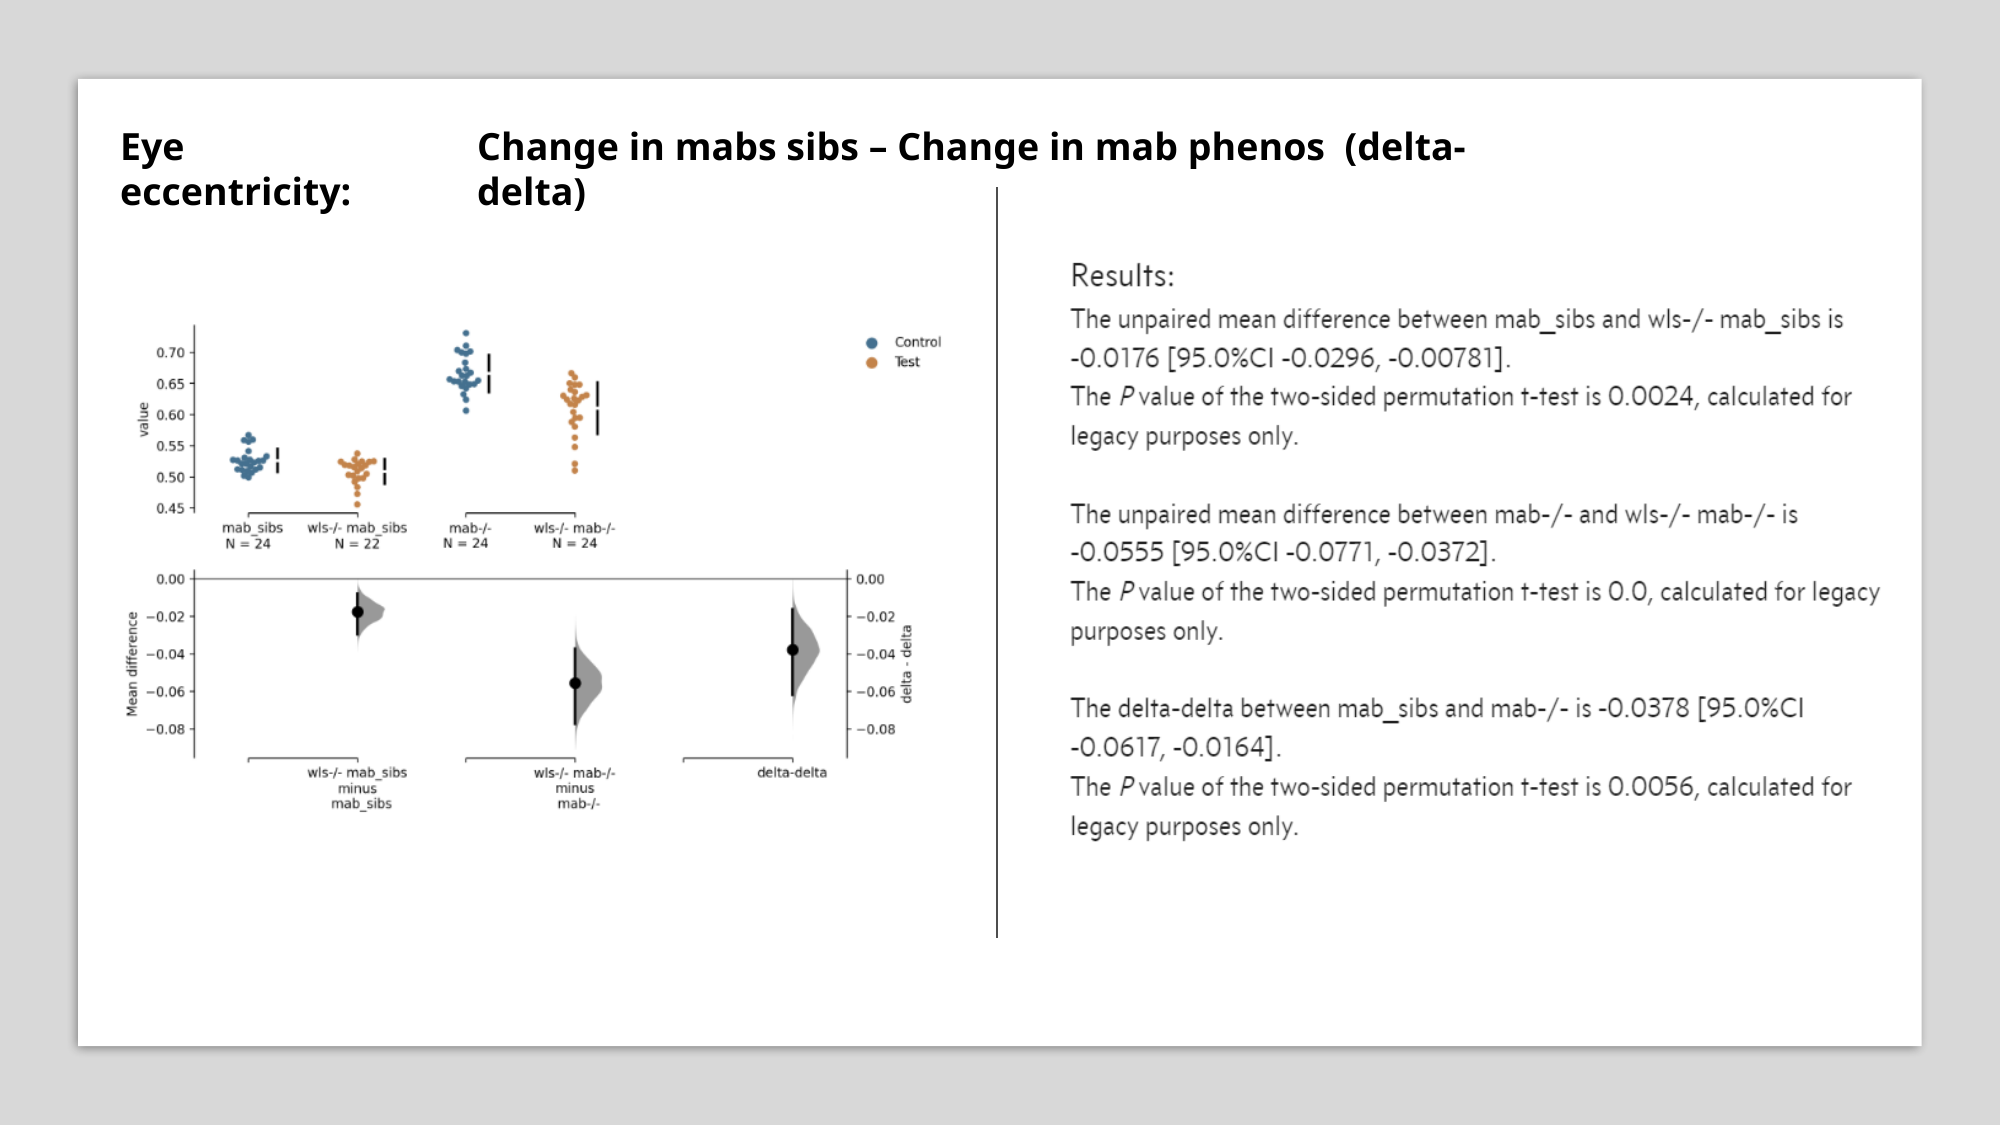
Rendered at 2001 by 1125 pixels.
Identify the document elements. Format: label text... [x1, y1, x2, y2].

text_box [0, 0, 2000, 1125]
text_box [77, 77, 1923, 1048]
text_box Change in mabs sibs – Change in mab phenos (delta-delta) [462, 115, 1590, 221]
text_box Eye eccentricity: [105, 115, 432, 221]
picture [1025, 252, 1895, 873]
picture [104, 270, 975, 854]
